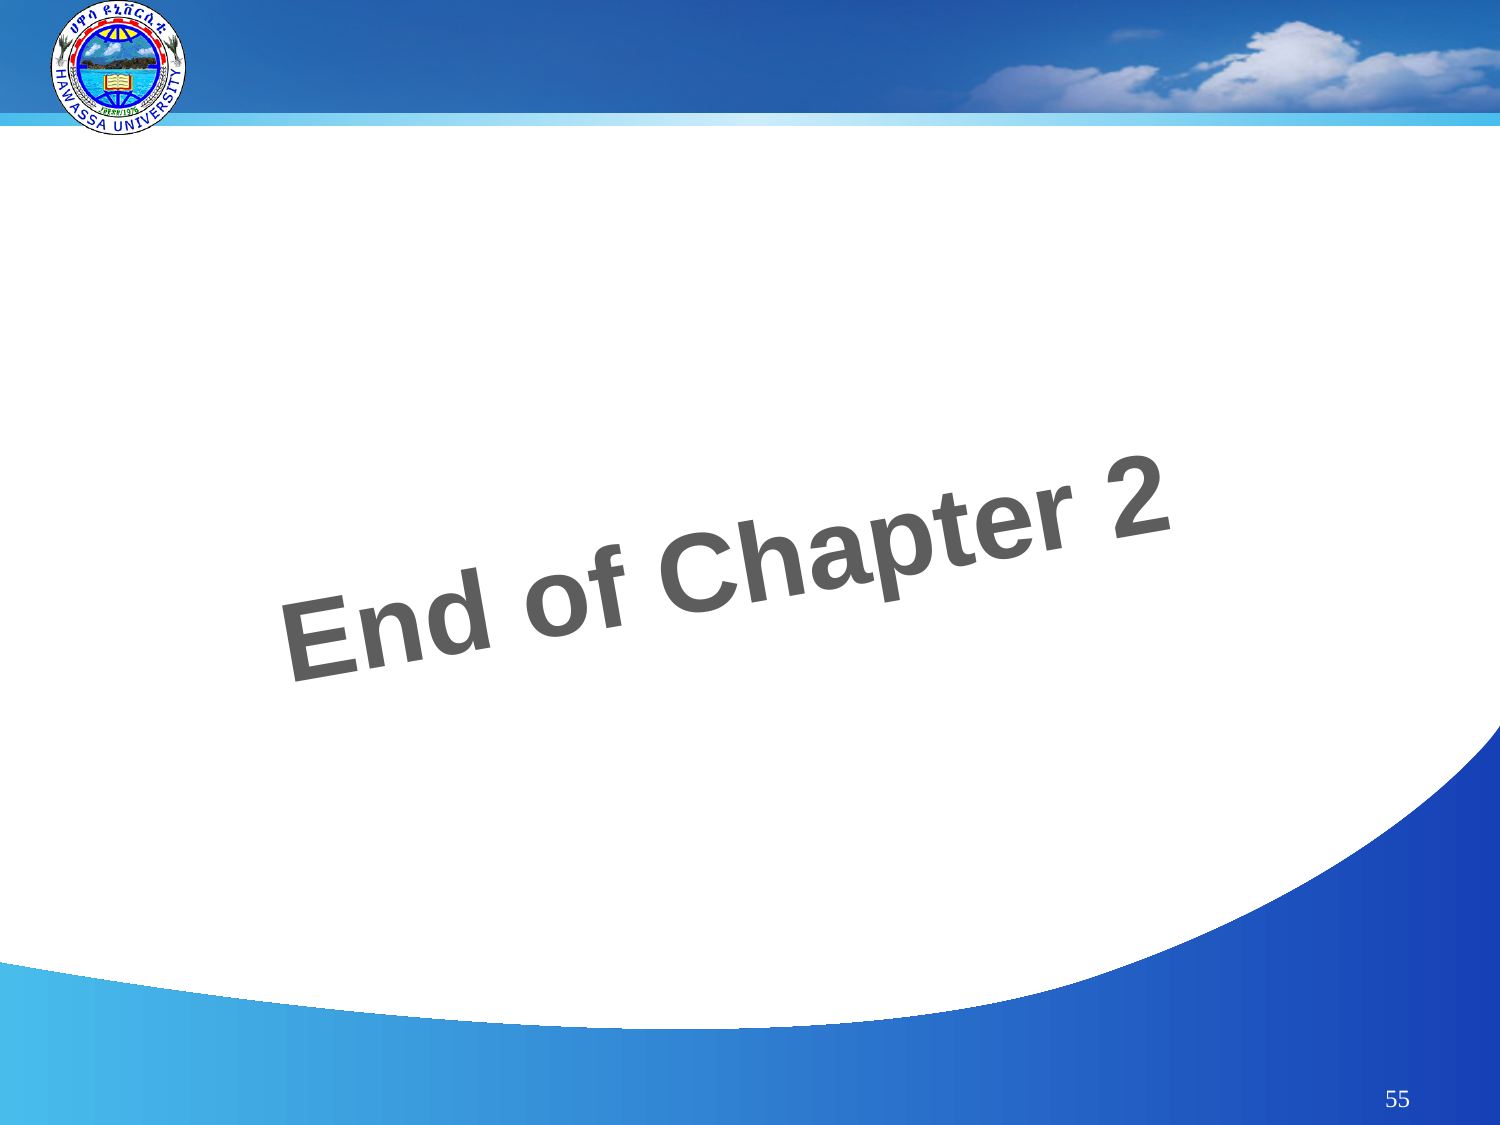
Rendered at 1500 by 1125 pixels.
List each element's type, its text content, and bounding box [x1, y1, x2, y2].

picture [0, 0, 1500, 135]
text_box End of Chapter 2 [212, 399, 1236, 723]
slide_number 55 [1074, 1074, 1425, 1103]
